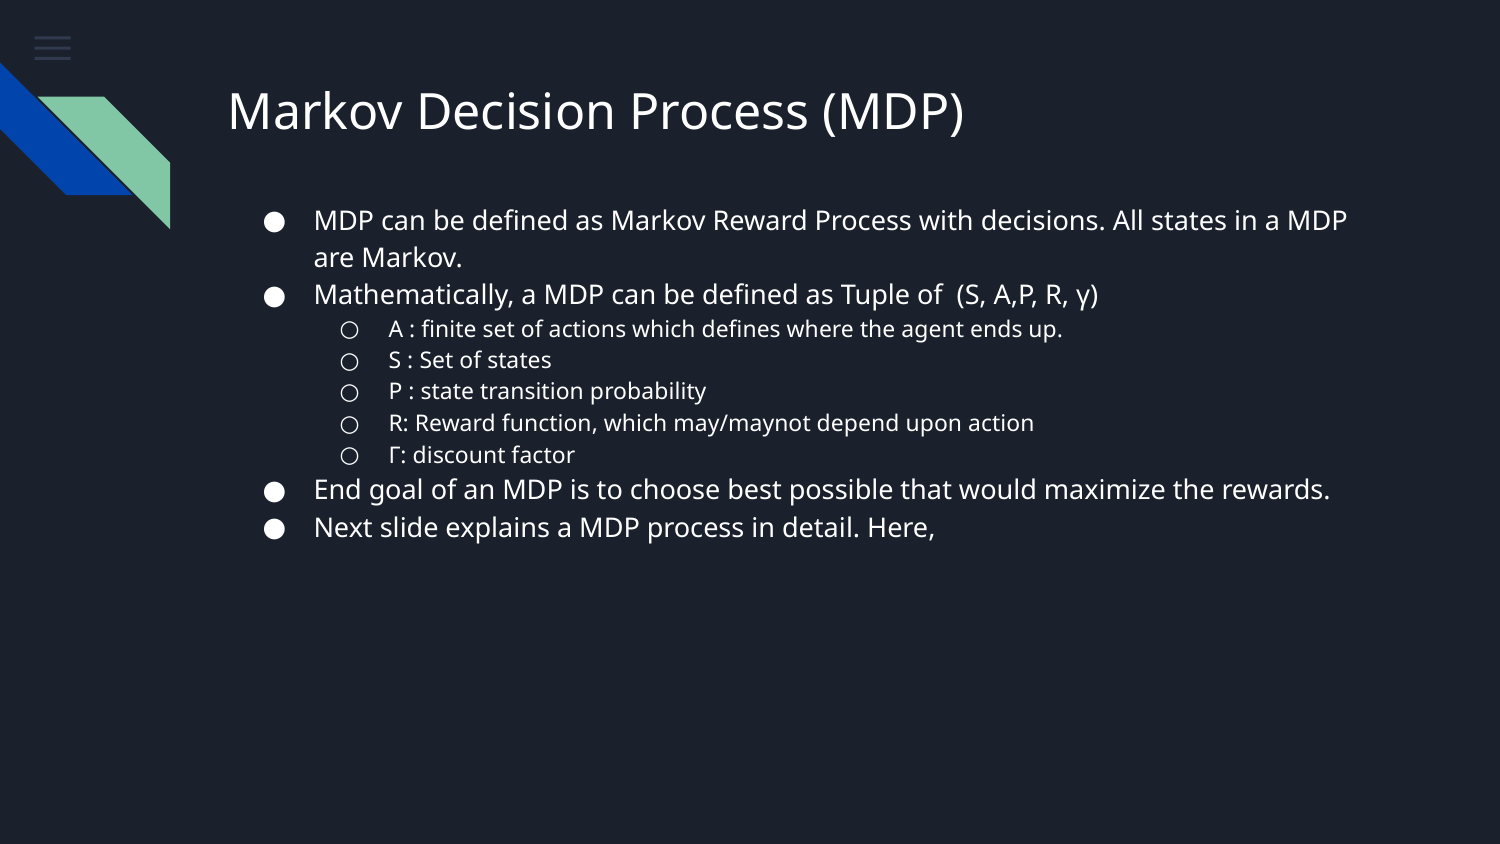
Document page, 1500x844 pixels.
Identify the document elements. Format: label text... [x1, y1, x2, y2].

list MDP can be defined as Markov Reward Process with decisions. All states in a MDP are Markov. Mathematically, a MDP can be defined as Tuple of (S, A,P, R, γ) A : finite set of actions which defines where the agent ends up. S : Set of states P : state transition probability R: Reward function, which may/maynot depend upon action Γ: discount factor End goal of an MDP is to choose best possible that would maximize the rewards. Next slide explains a MDP process in detail. Here, [223, 183, 1379, 791]
title Markov Decision Process (MDP) [212, 64, 1368, 215]
